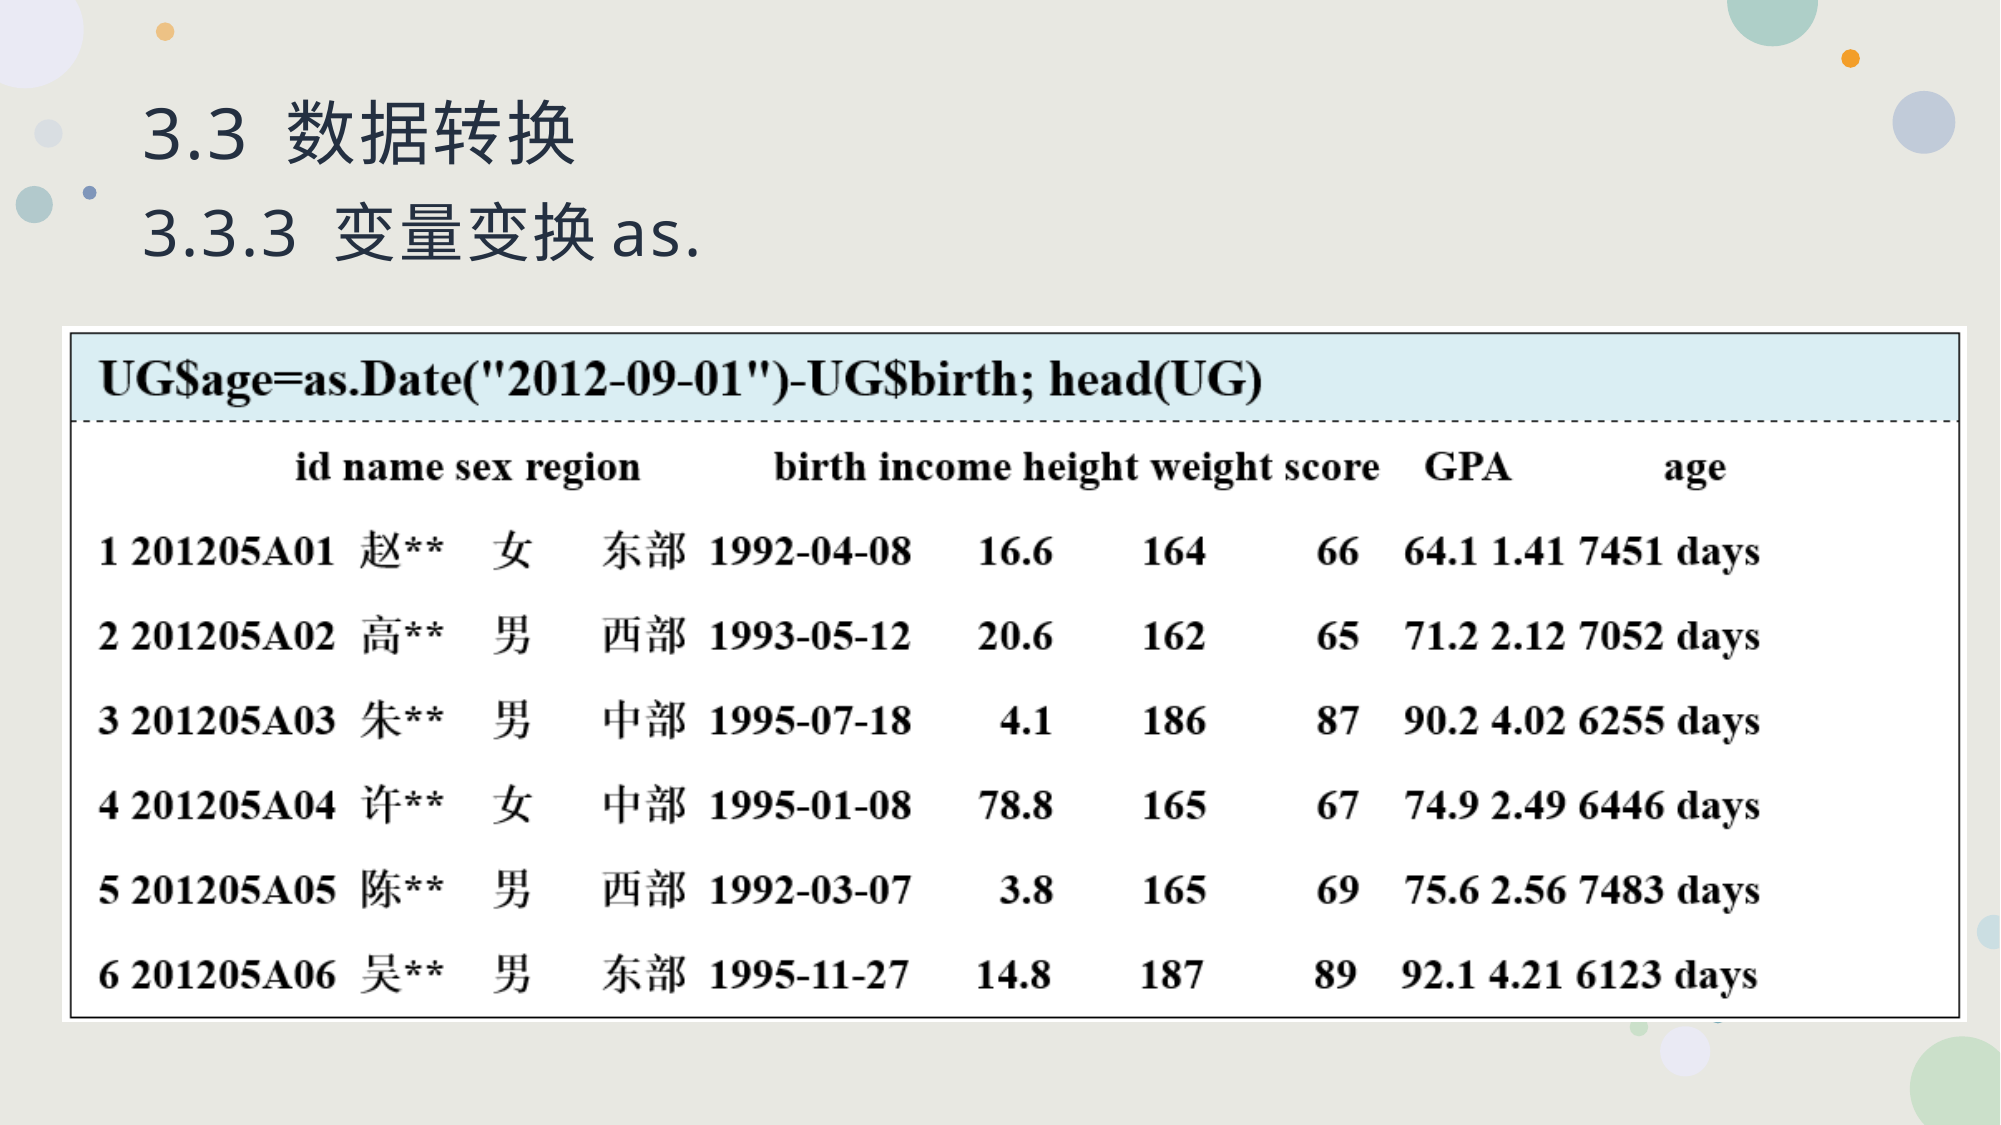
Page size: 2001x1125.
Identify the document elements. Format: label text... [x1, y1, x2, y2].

picture [62, 326, 1967, 1022]
title 3.3 数据转换 3.3.3 变量变换as. [127, 59, 1877, 278]
